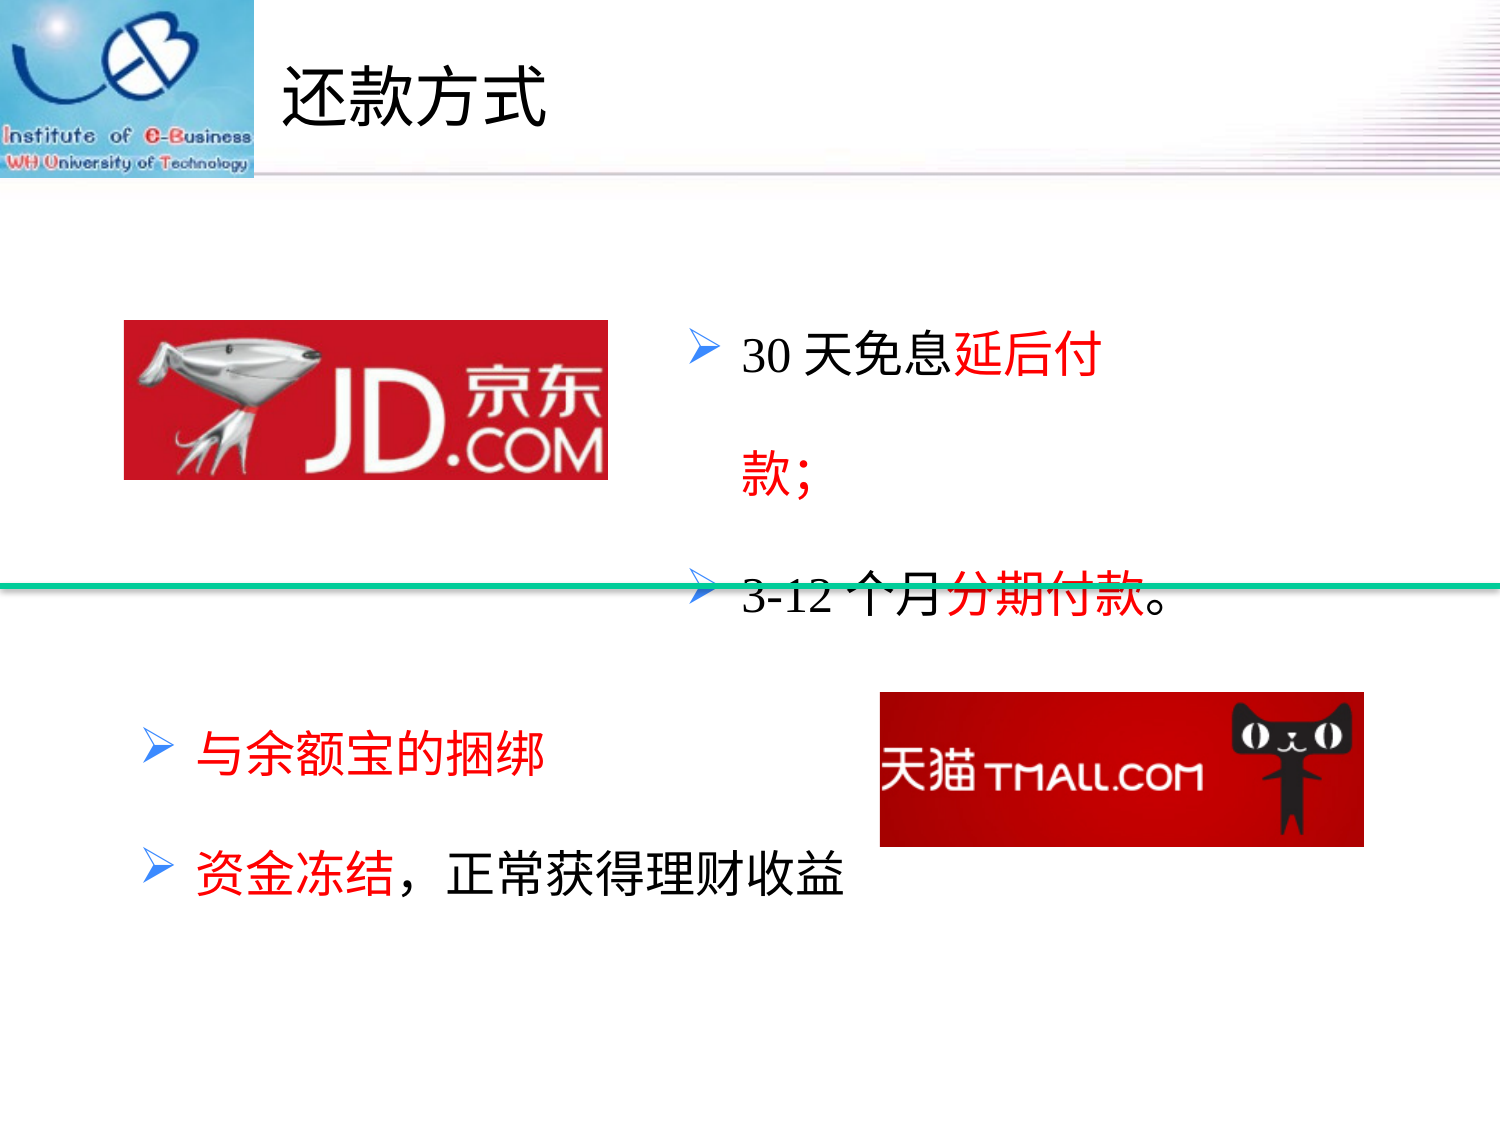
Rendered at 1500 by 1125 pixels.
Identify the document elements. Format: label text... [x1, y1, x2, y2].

text_box 30天免息延后付款； 3-12个月分期付款。 [670, 255, 1167, 582]
text_box 30天免息延后付款； 3-12个月分期付款。 [670, 597, 1167, 631]
title 还款方式 [266, 19, 1376, 172]
picture [0, 589, 1500, 1125]
text_box 与余额宝的捆绑 资金冻结，正常获得理财收益 [123, 654, 904, 910]
picture [0, 0, 1500, 583]
